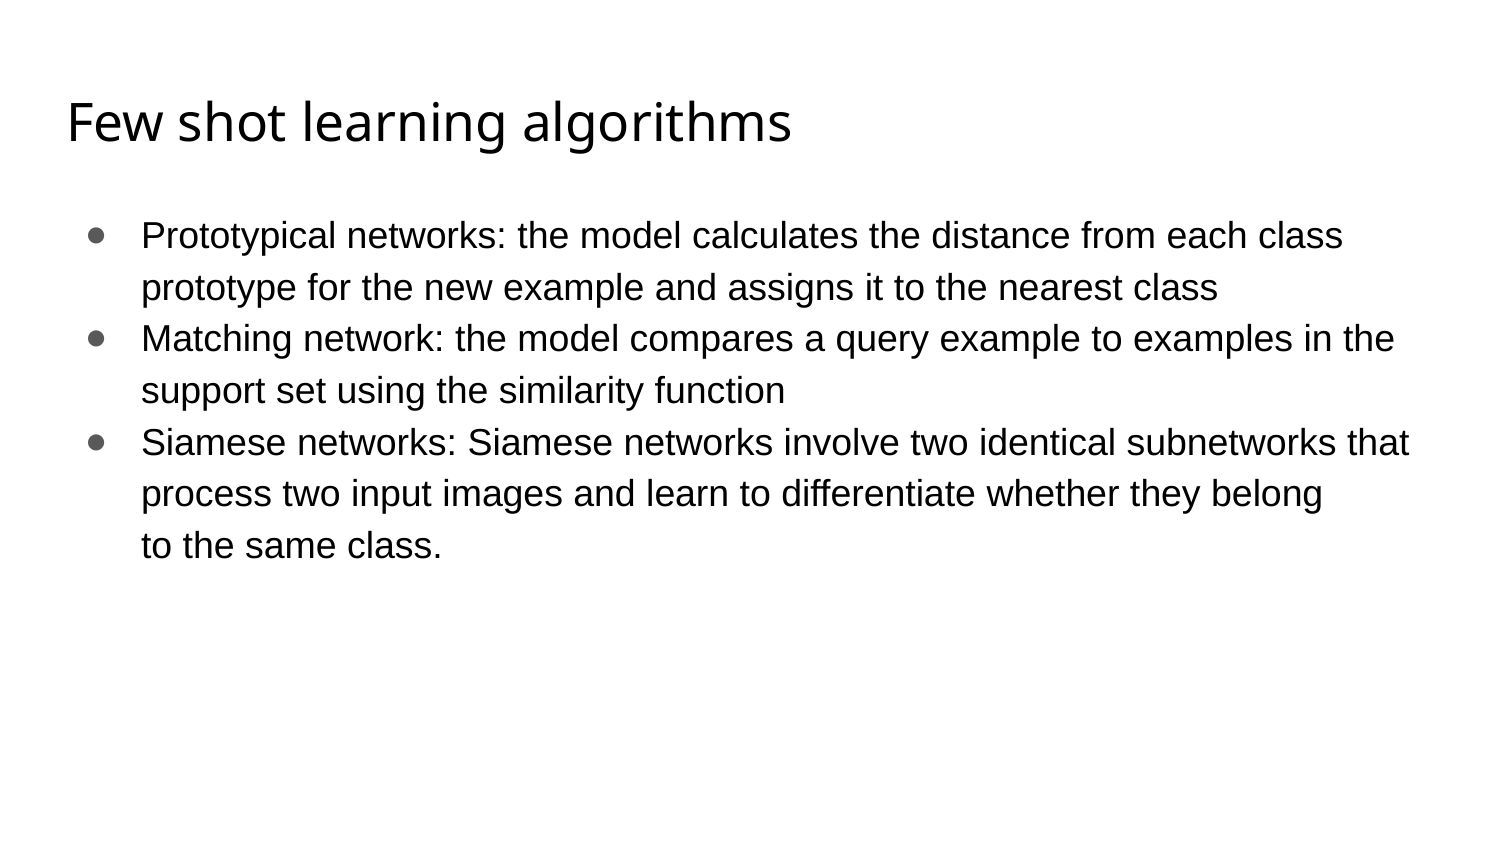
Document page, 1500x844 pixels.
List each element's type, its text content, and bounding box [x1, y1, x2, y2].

list Prototypical networks: the model calculates the distance from each class prototype for the new example and assigns it to the nearest class Matching network: the model compares a query example to examples in the support set using the similarity function Siamese networks: Siamese networks involve two identical subnetworks that process two input images and learn to differentiate whether they belong to the same class. [51, 189, 1449, 750]
title Few shot learning algorithms [51, 72, 1449, 167]
